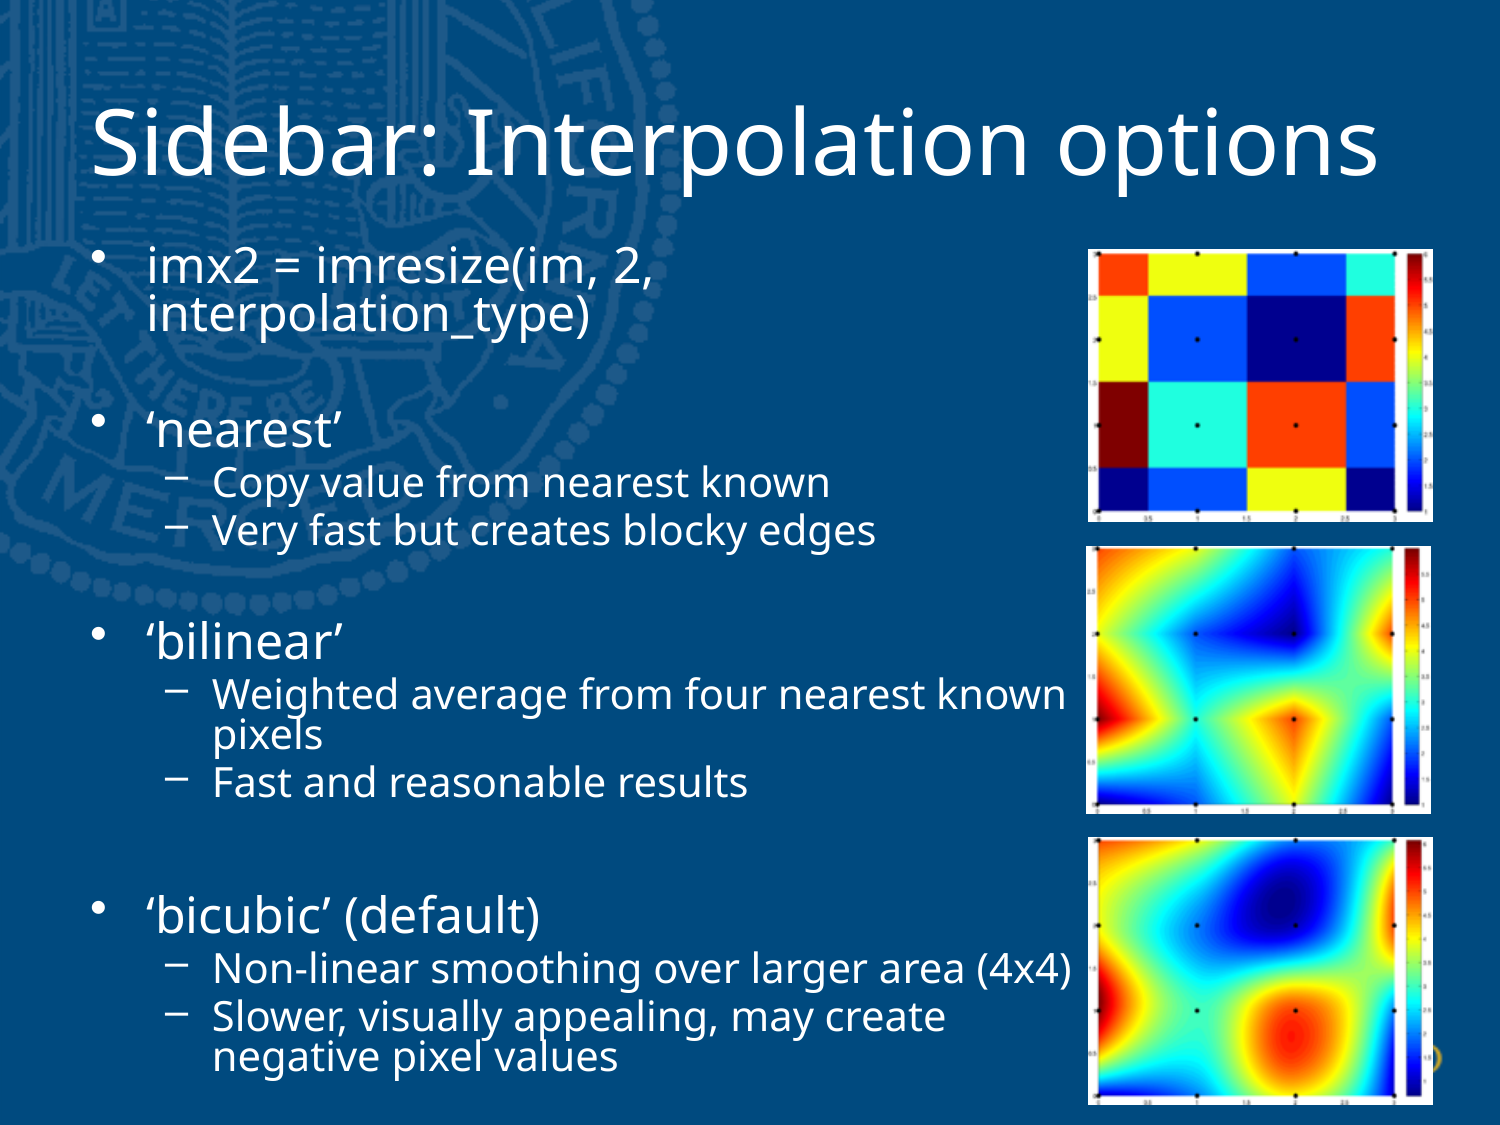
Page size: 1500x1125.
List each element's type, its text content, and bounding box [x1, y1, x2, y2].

list imx2 = imresize(im, 2, interpolation_type) ‘nearest’ Copy value from nearest known Very fast but creates blocky edges ‘bilinear’ Weighted average from four nearest known pixels Fast and reasonable results ‘bicubic’ (default) Non-linear smoothing over larger area (4x4) Slower, visually appealing, may create negative pixel values [75, 237, 1088, 1063]
title Sidebar: Interpolation options [75, 45, 1425, 233]
picture [0, 0, 1500, 1125]
